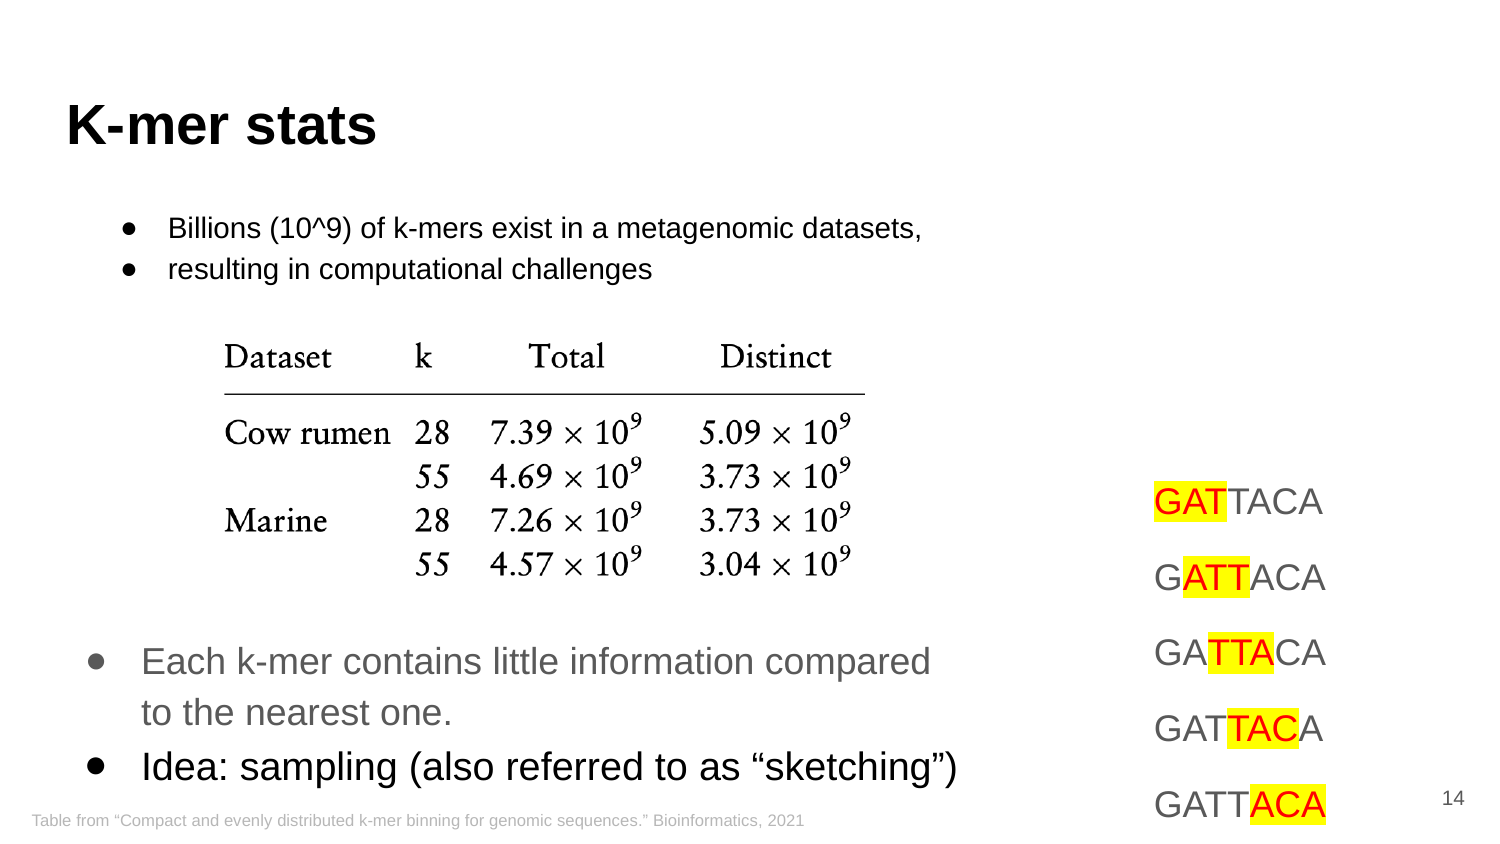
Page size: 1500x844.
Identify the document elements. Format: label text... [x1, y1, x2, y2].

picture [209, 327, 865, 589]
text_box Table from “Compact and evenly distributed k-mer binning for genomic sequences.” Bioinformatics, 2021 [16, 799, 833, 840]
text_box Each k-mer contains little information compared to the nearest one. Idea: sampling (also referred to as “sketching”) [51, 614, 982, 803]
slide_number ‹#› [1389, 764, 1480, 830]
list Billions (10^9) of k-mers exist in a metagenomic datasets, resulting in computational challenges [86, 189, 1500, 302]
list GATTACA GATTACA GATTACA GATTACA GATTACA [1139, 455, 1371, 843]
title K-mer stats [51, 72, 589, 167]
